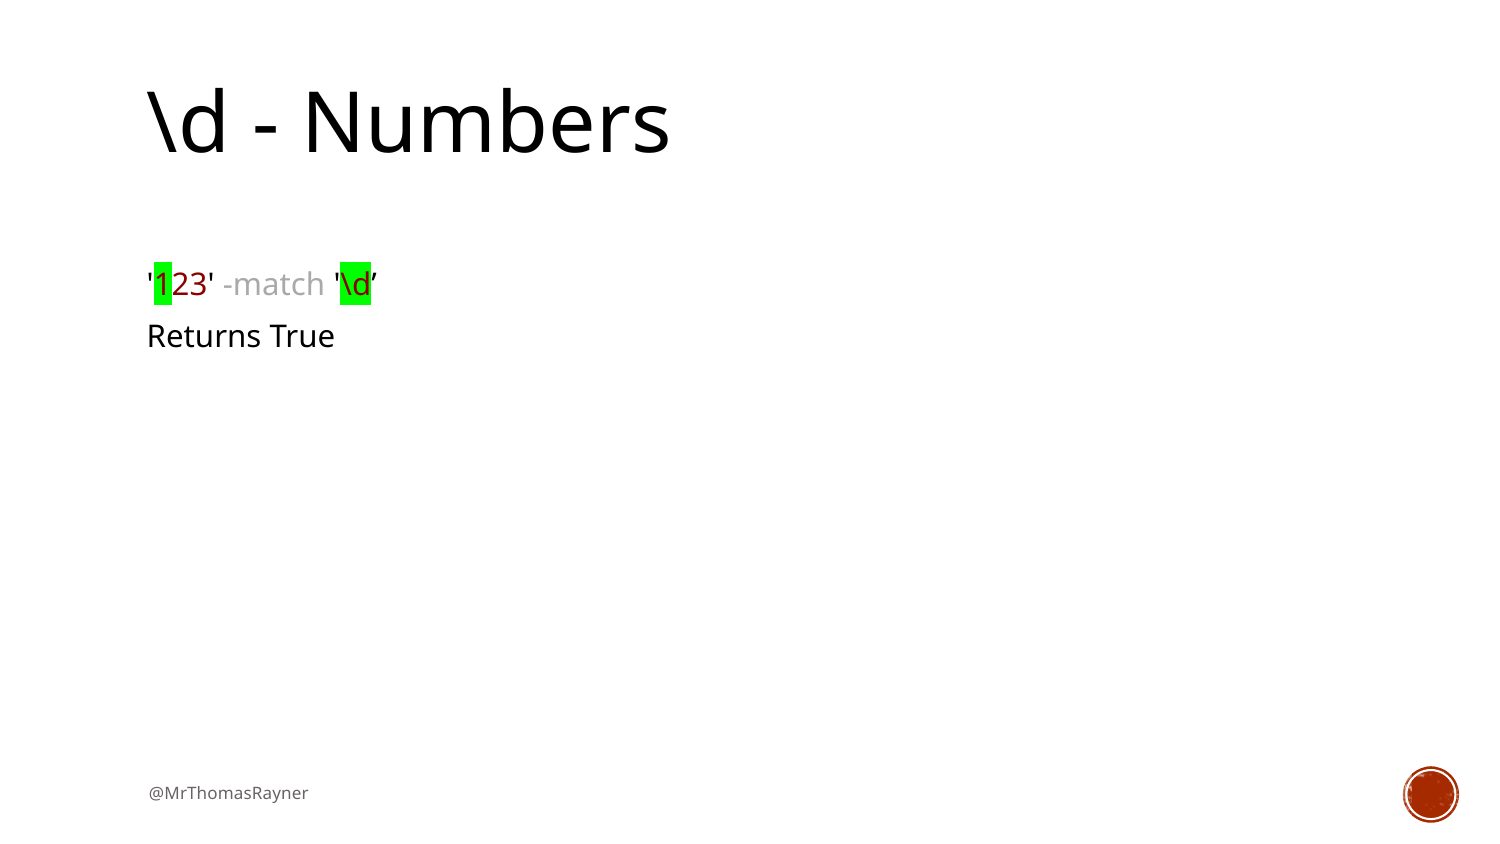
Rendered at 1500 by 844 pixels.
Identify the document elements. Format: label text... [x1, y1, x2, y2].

footer @MrThomasRayner [133, 771, 913, 817]
list '123' -match '\d’ Returns True [131, 261, 1370, 760]
title \d - Numbers [131, 59, 1370, 192]
